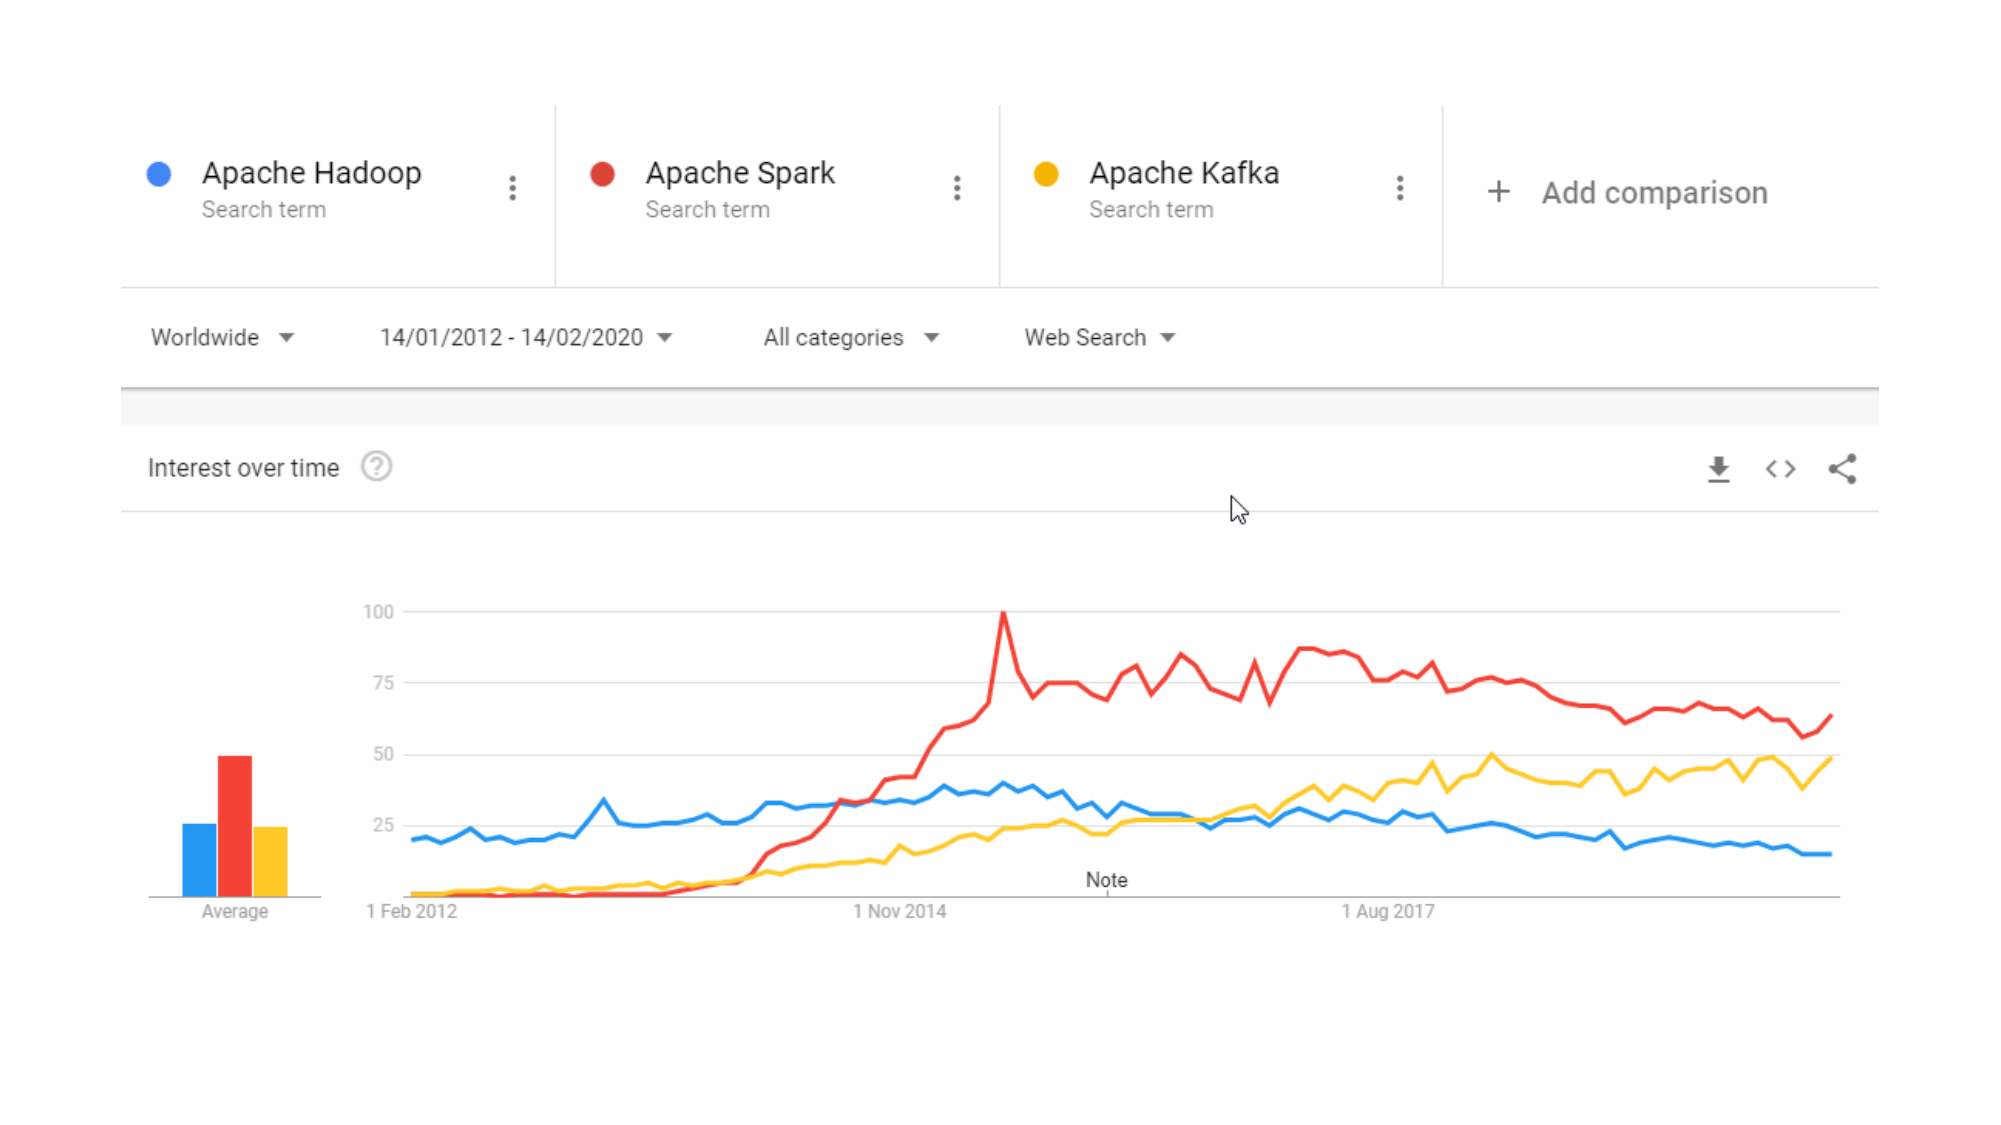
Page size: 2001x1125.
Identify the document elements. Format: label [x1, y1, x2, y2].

picture [121, 105, 1879, 1020]
